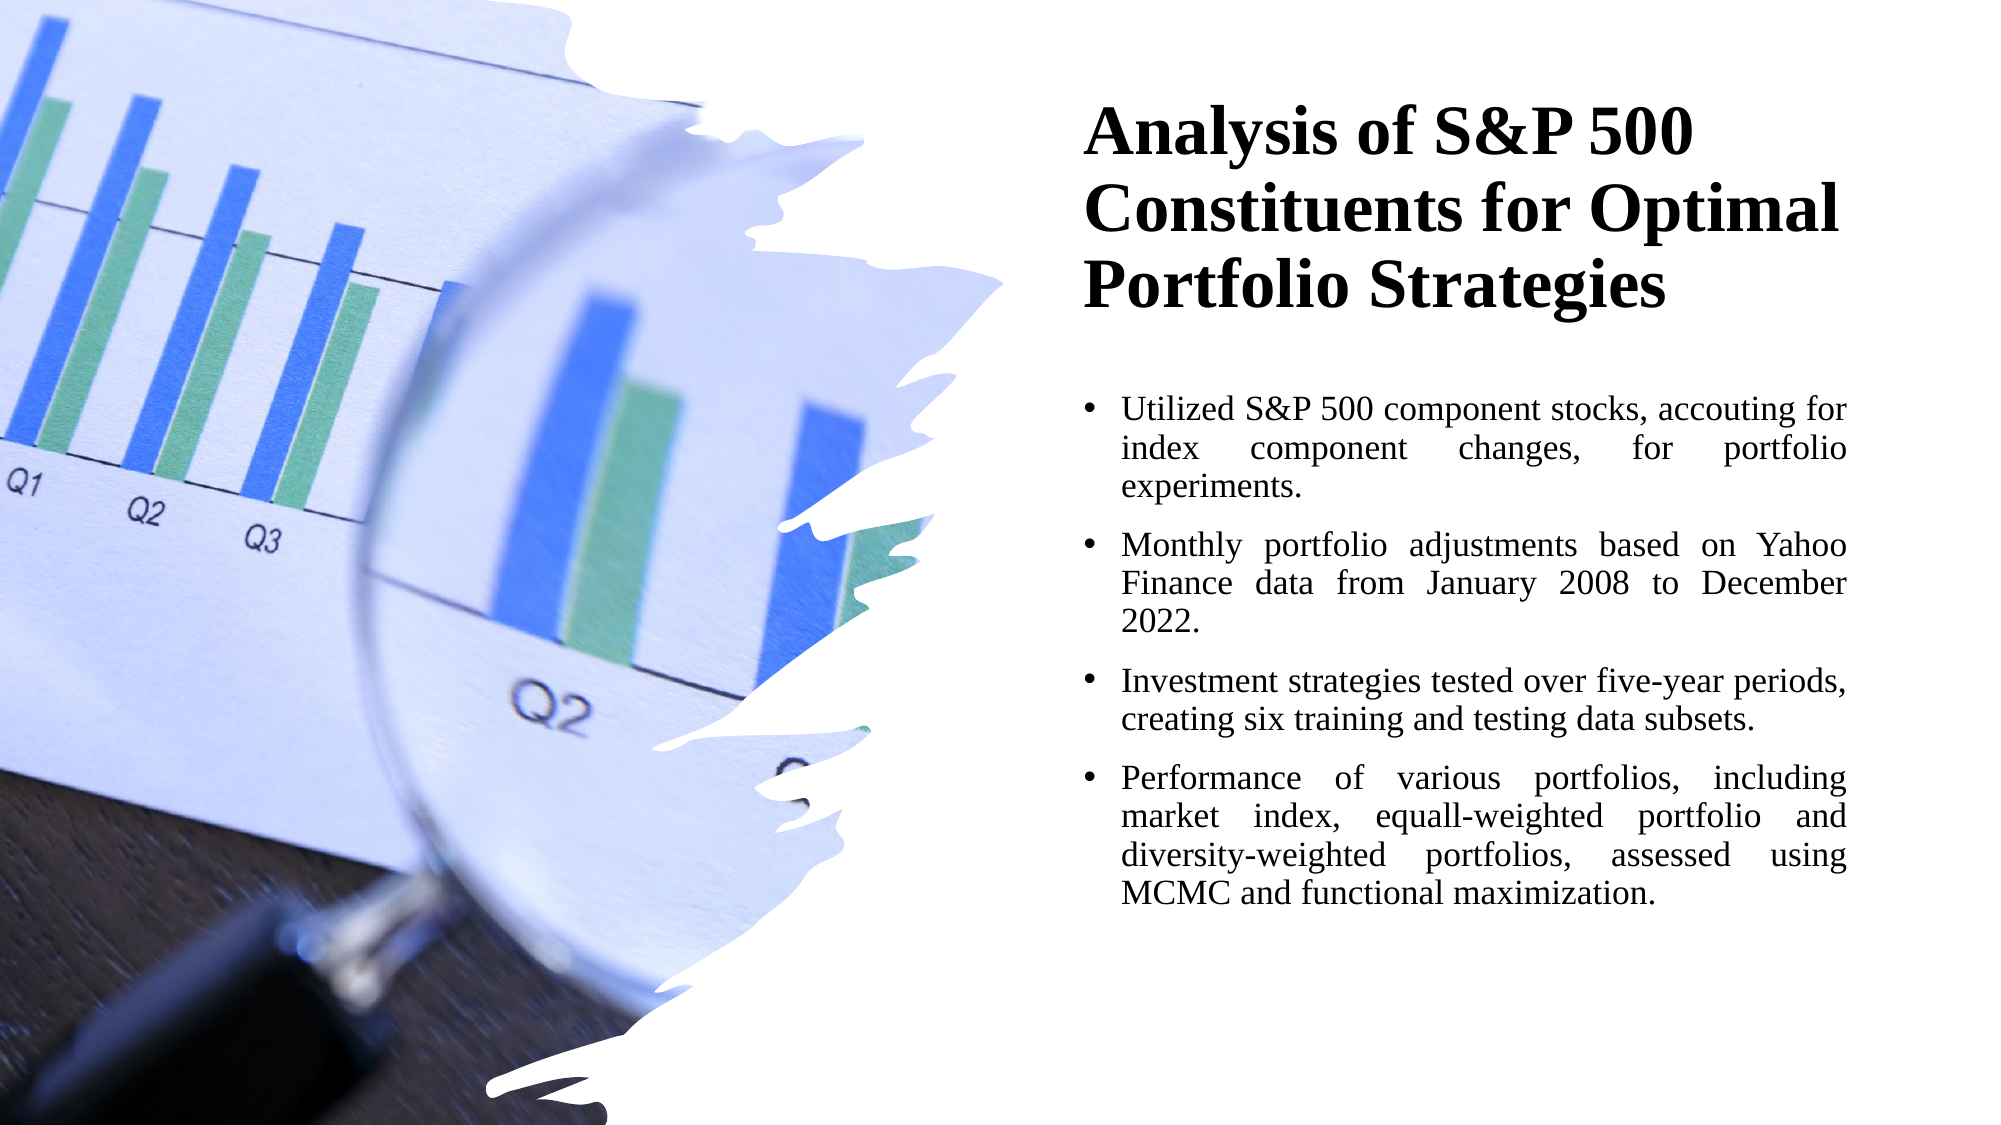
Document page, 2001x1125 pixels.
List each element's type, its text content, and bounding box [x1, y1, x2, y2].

title Analysis of S&P 500 Constituents for Optimal Portfolio Strategies [1068, 59, 1863, 357]
list Utilized S&P 500 component stocks, accouting for index component changes, for portfolio experiments. Monthly portfolio adjustments based on Yahoo Finance data from January 2008 to December 2022. Investment strategies tested over five-year periods, creating six training and testing data subsets. Performance of various portfolios, including market index, equall-weighted portfolio and diversity-weighted portfolios, assessed using MCMC and functional maximization. [1068, 382, 1863, 1014]
text_box [1004, 0, 2000, 1125]
picture [0, 0, 1004, 1125]
